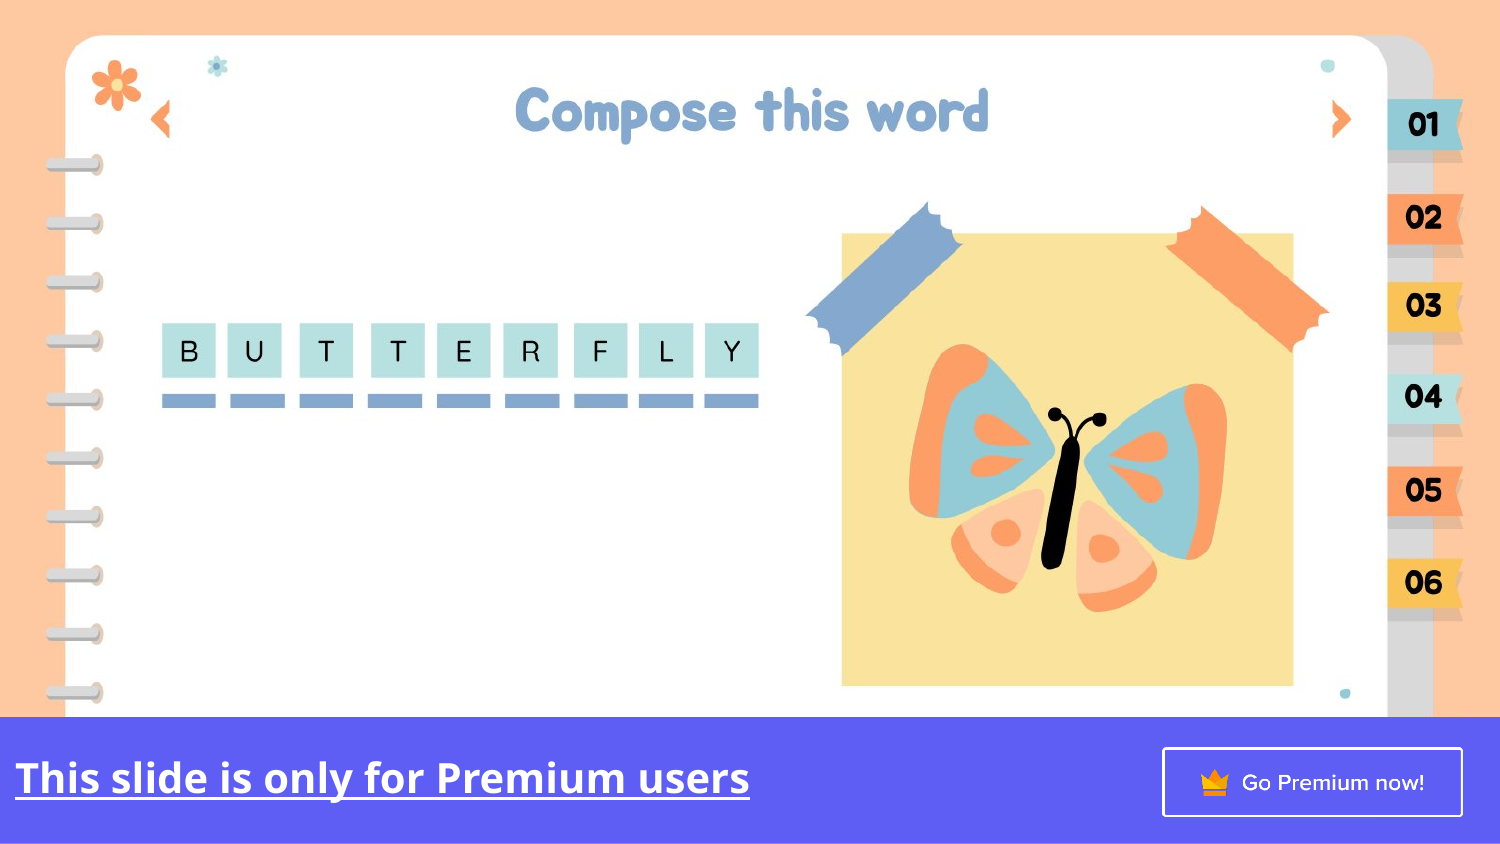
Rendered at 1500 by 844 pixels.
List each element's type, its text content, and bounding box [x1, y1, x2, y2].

text_box This slide is only for Premium users [0, 717, 1500, 844]
picture [1162, 747, 1463, 817]
picture [0, 0, 1500, 717]
